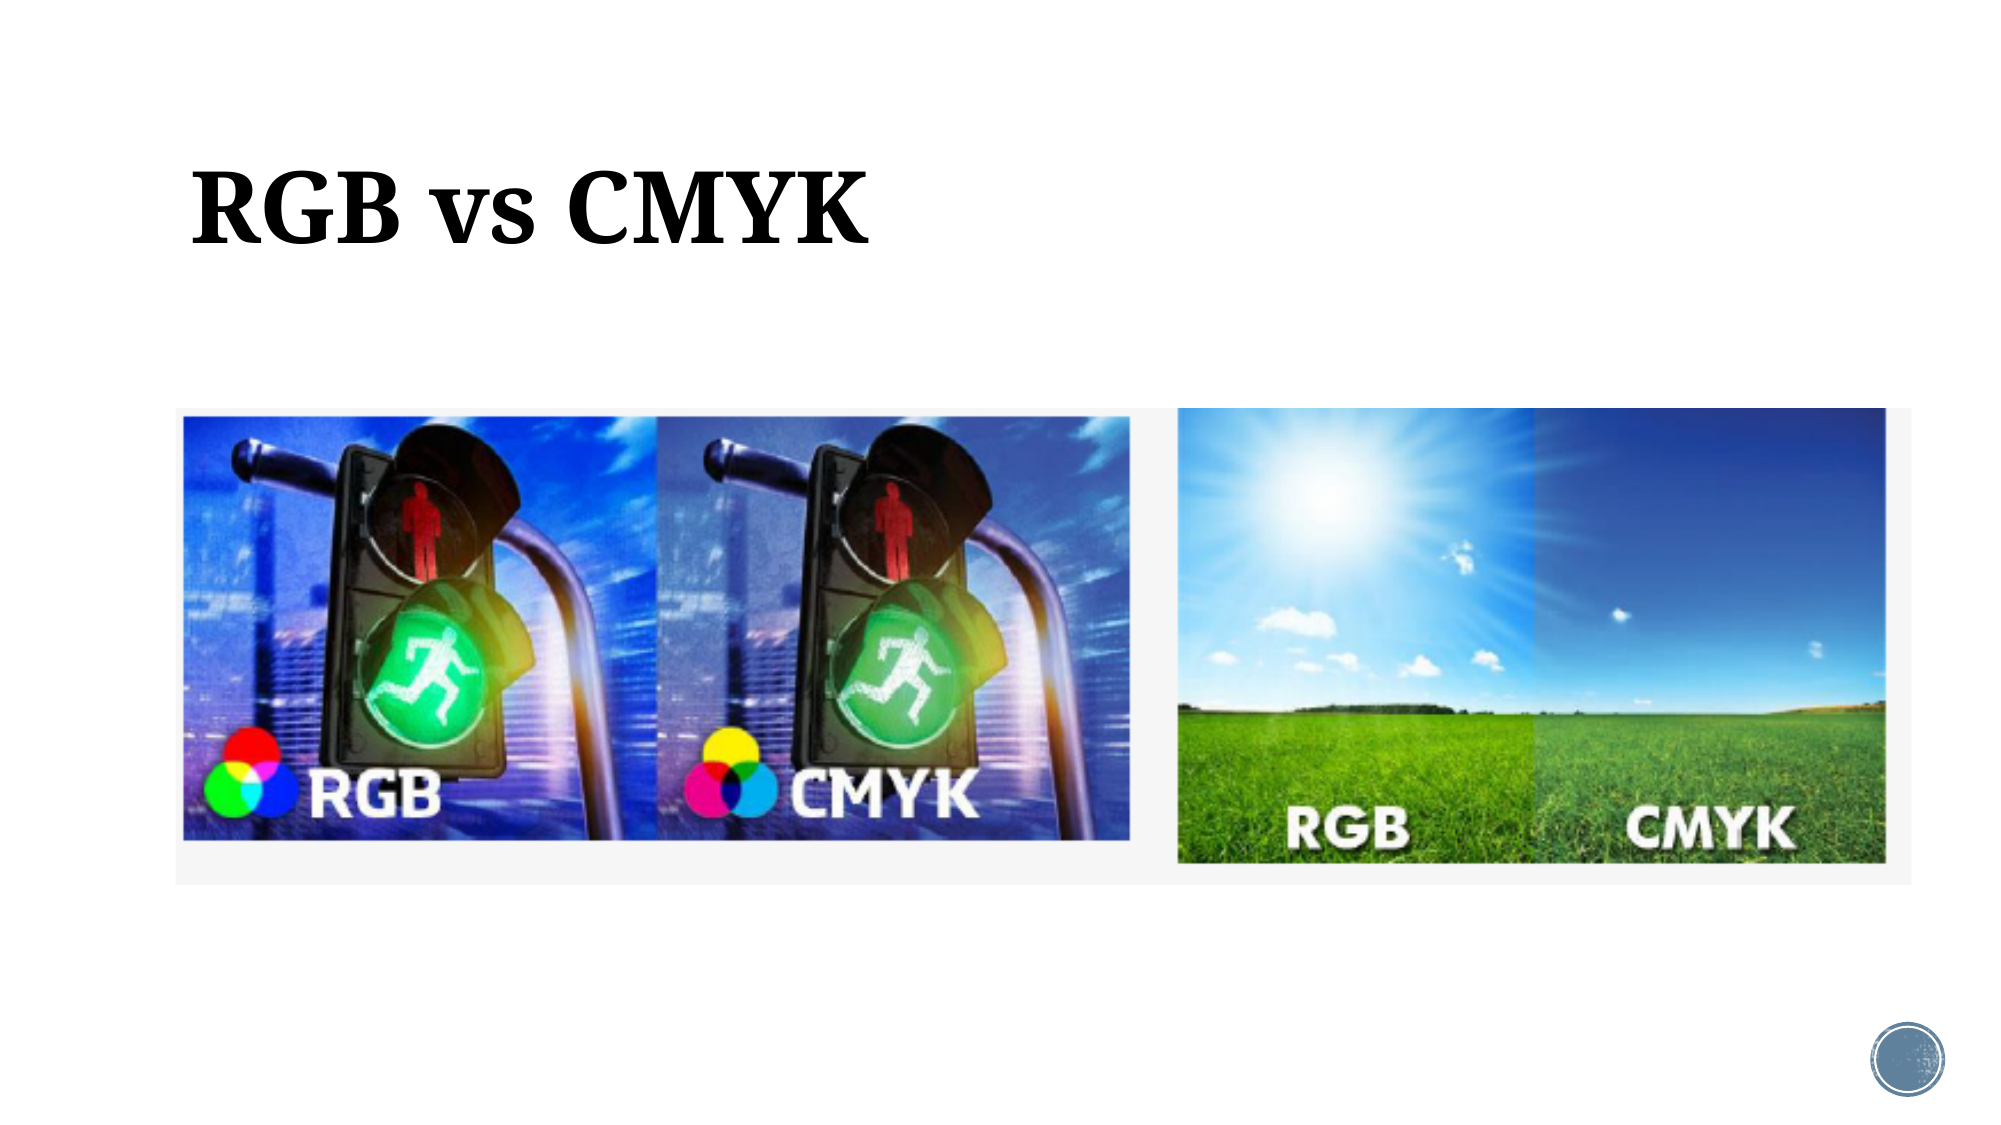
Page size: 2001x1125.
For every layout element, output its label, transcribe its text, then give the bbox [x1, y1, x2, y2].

title RGB vs CMYK [175, 79, 1826, 344]
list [176, 409, 1910, 884]
